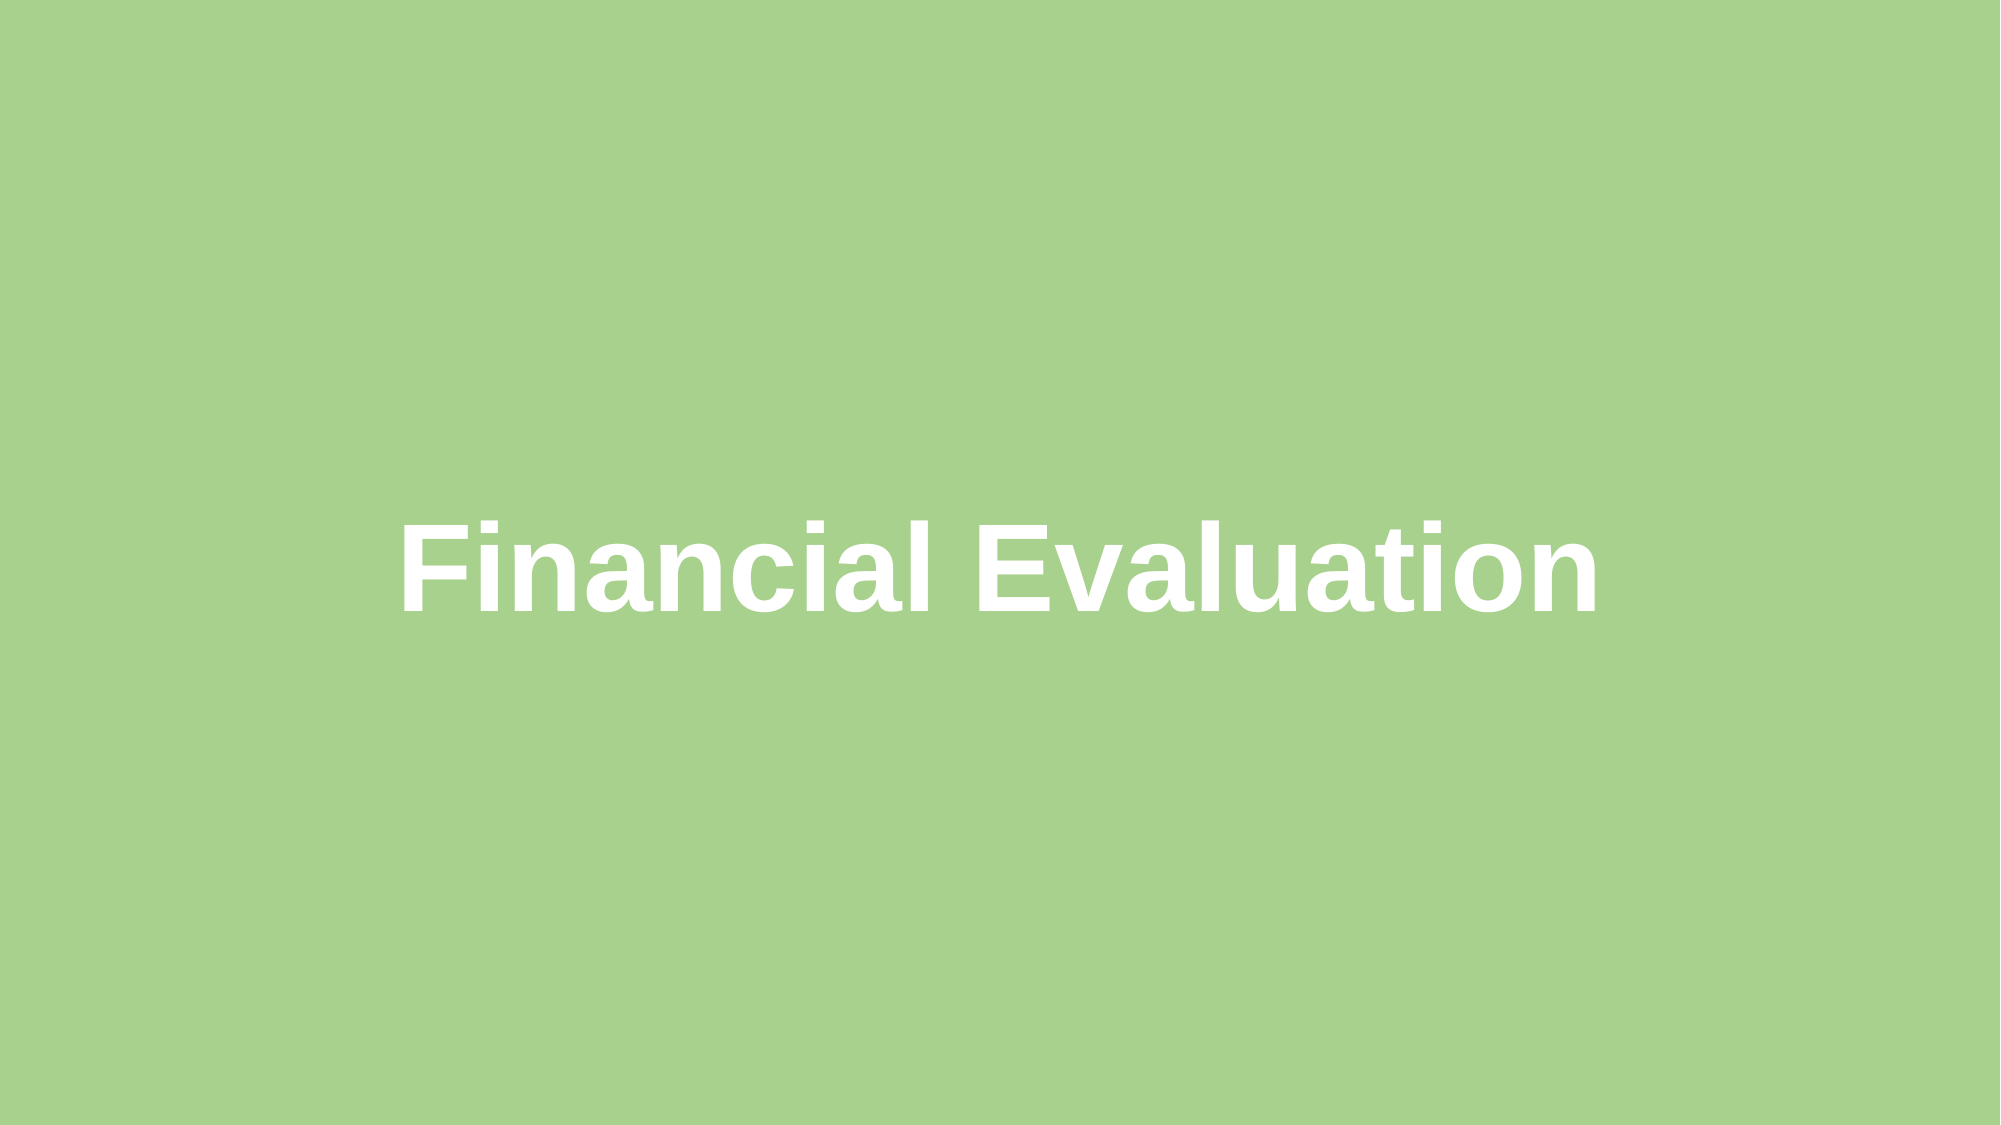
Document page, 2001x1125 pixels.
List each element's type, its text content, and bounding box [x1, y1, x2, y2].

text_box Financial Evaluation [332, 479, 1668, 644]
